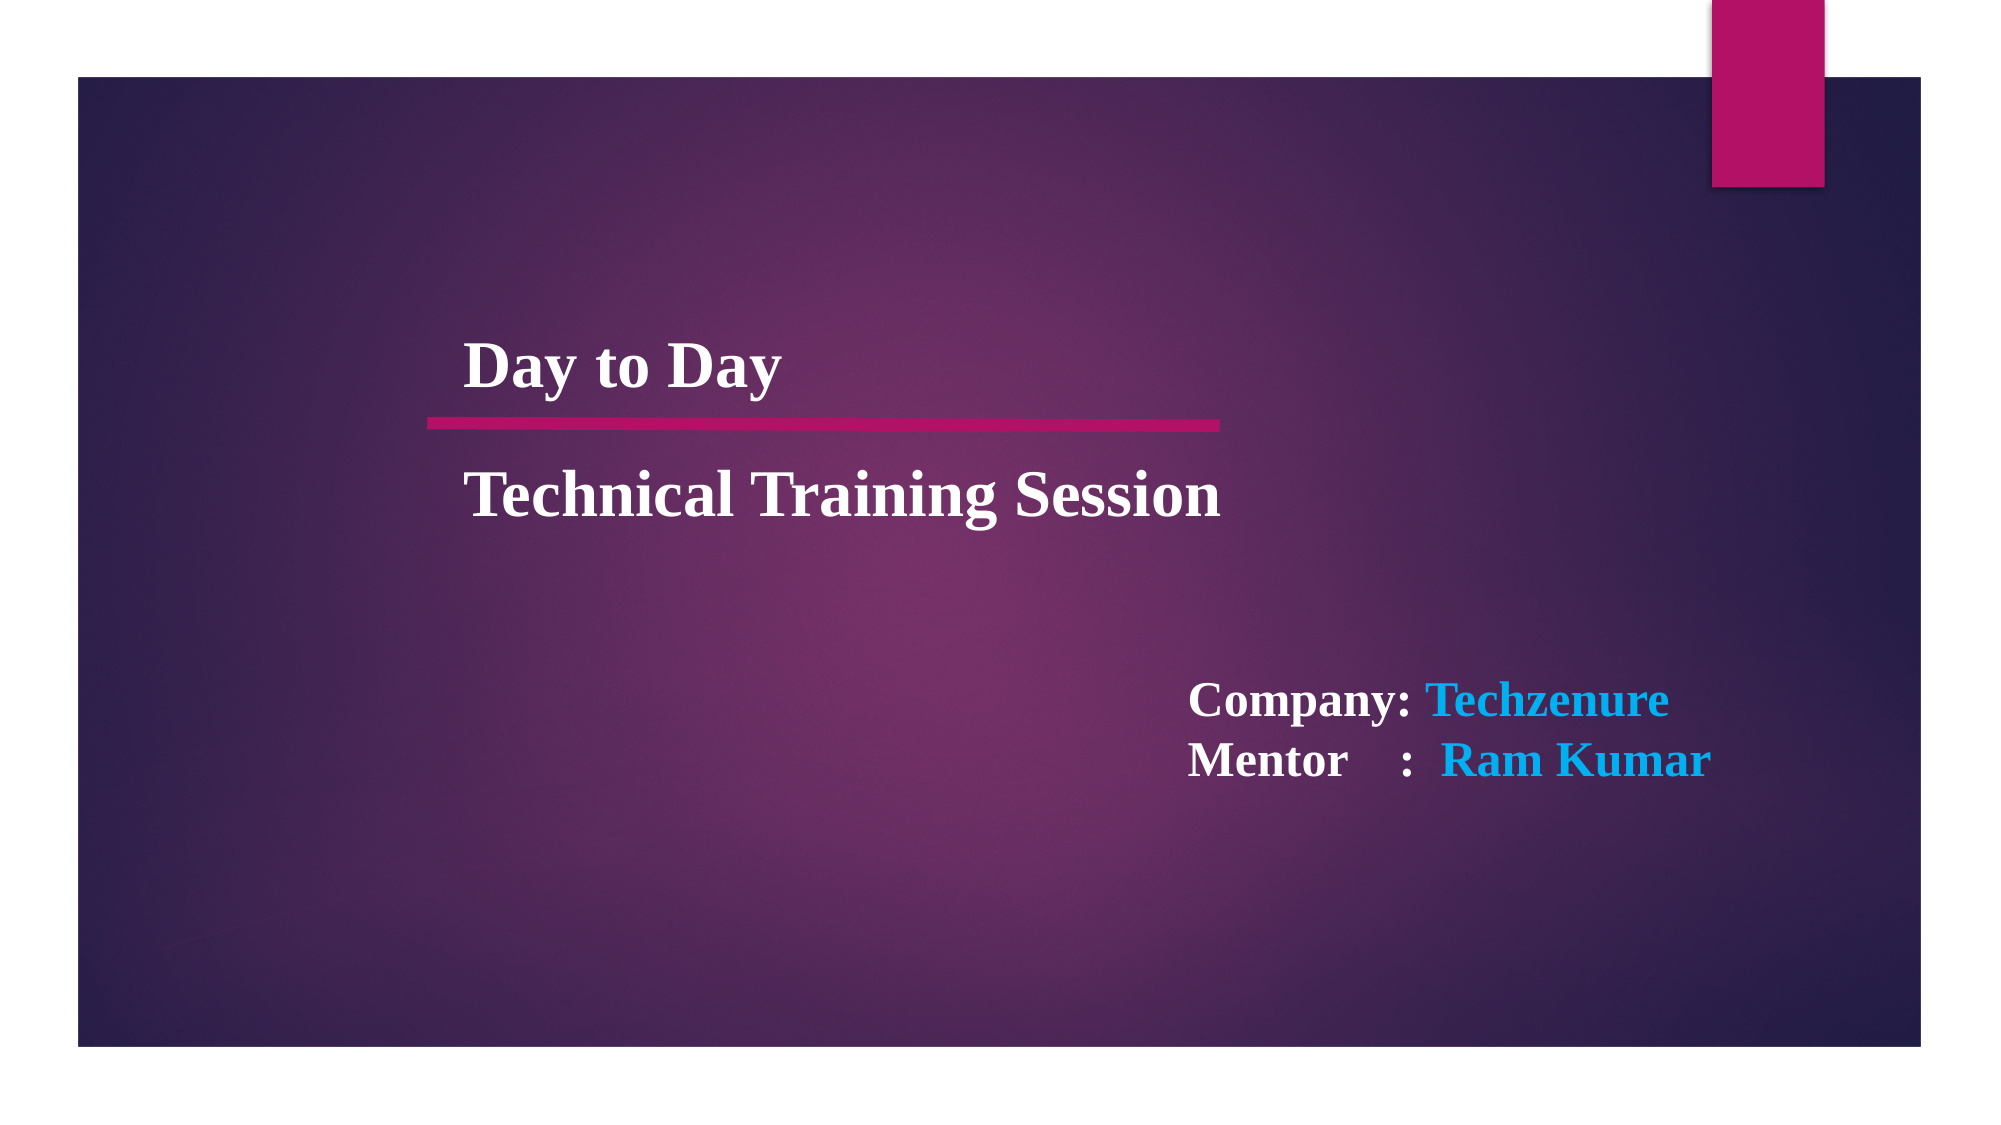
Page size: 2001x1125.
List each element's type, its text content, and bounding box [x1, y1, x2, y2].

text_box Day to Day [448, 313, 1345, 409]
text_box Company: Techzenure Mentor : Ram Kumar [1172, 659, 1814, 884]
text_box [426, 422, 1220, 426]
text_box Technical Training Session [448, 442, 1325, 538]
picture [79, 78, 1920, 1046]
